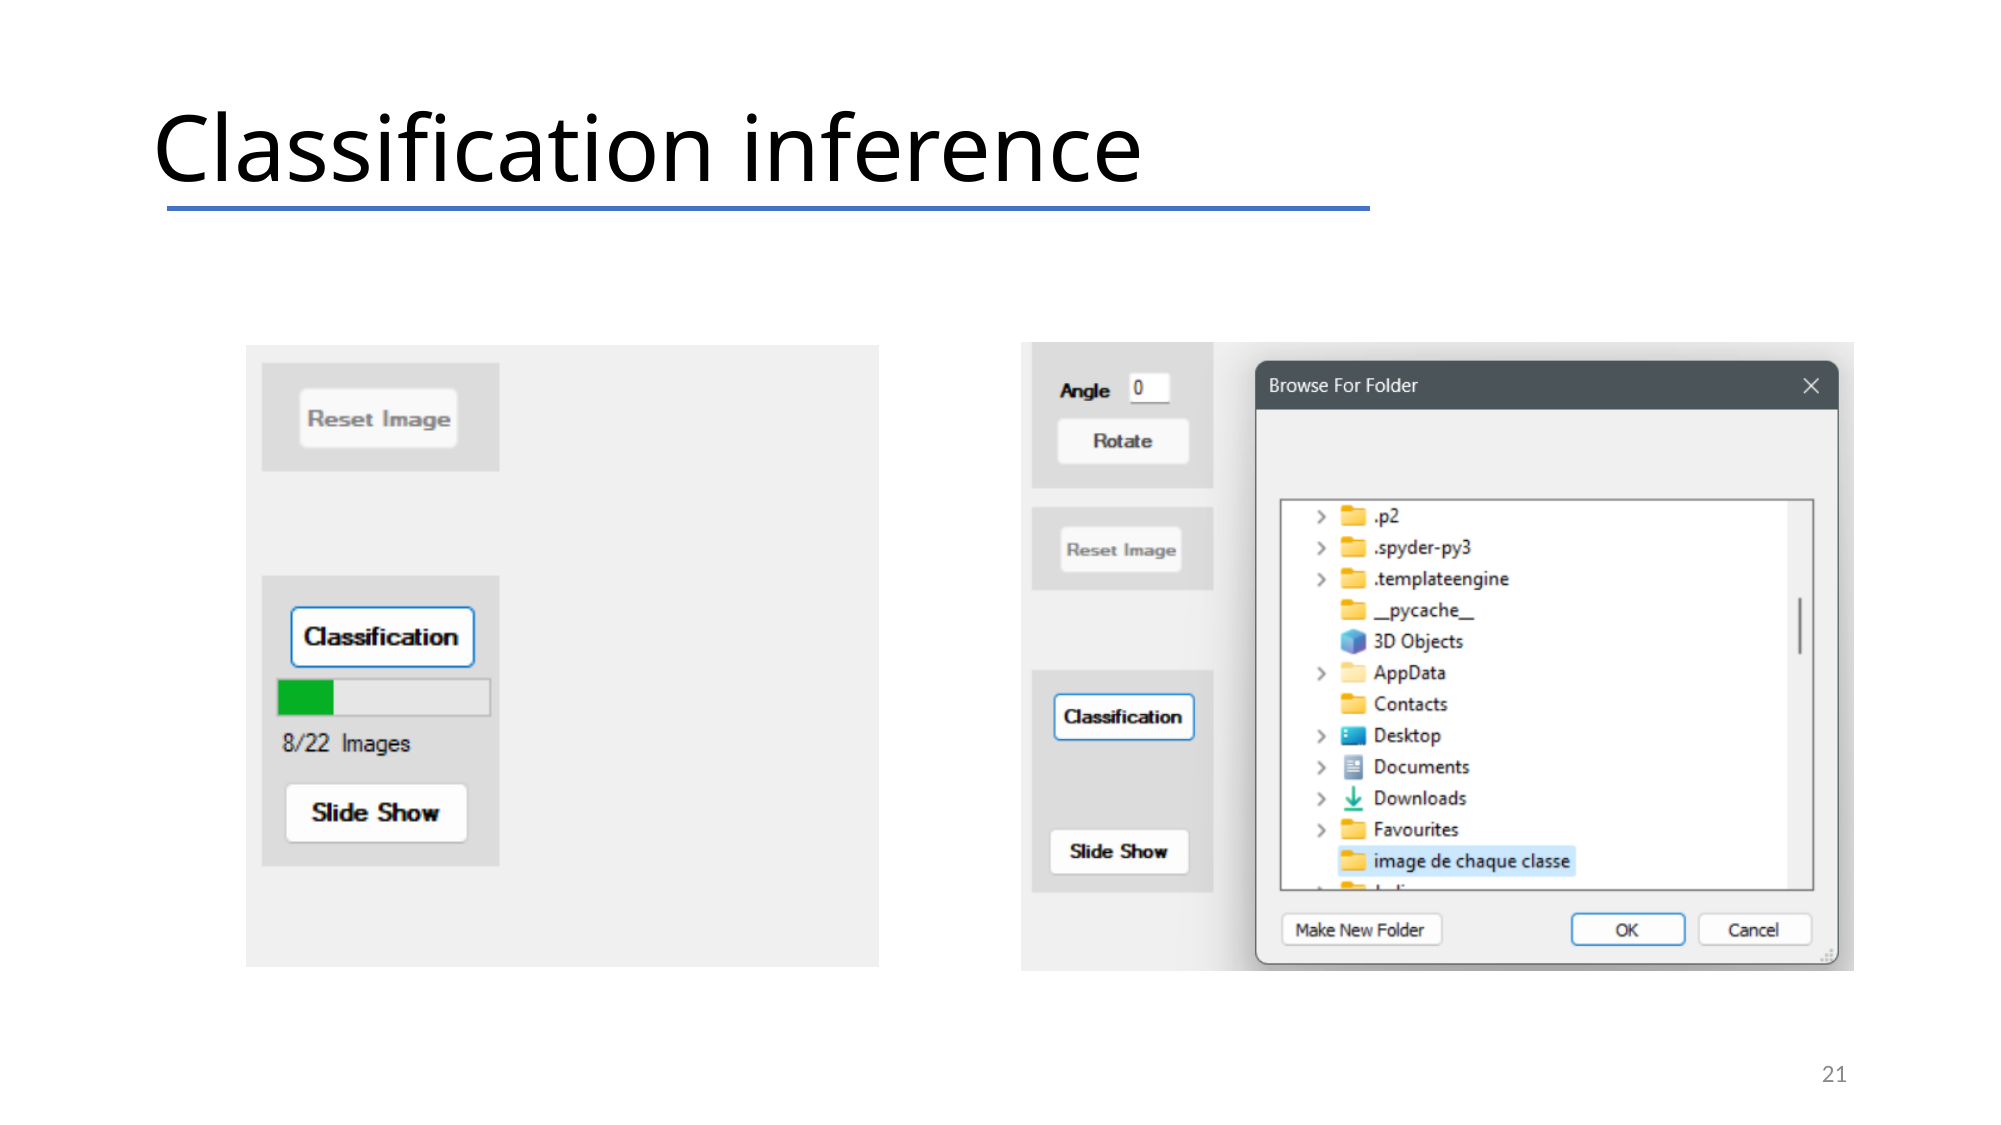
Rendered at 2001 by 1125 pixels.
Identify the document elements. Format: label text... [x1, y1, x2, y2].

slide_number 21 [1412, 1042, 1863, 1103]
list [246, 345, 879, 968]
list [1021, 342, 1854, 971]
title Classification inference [137, 59, 1863, 244]
